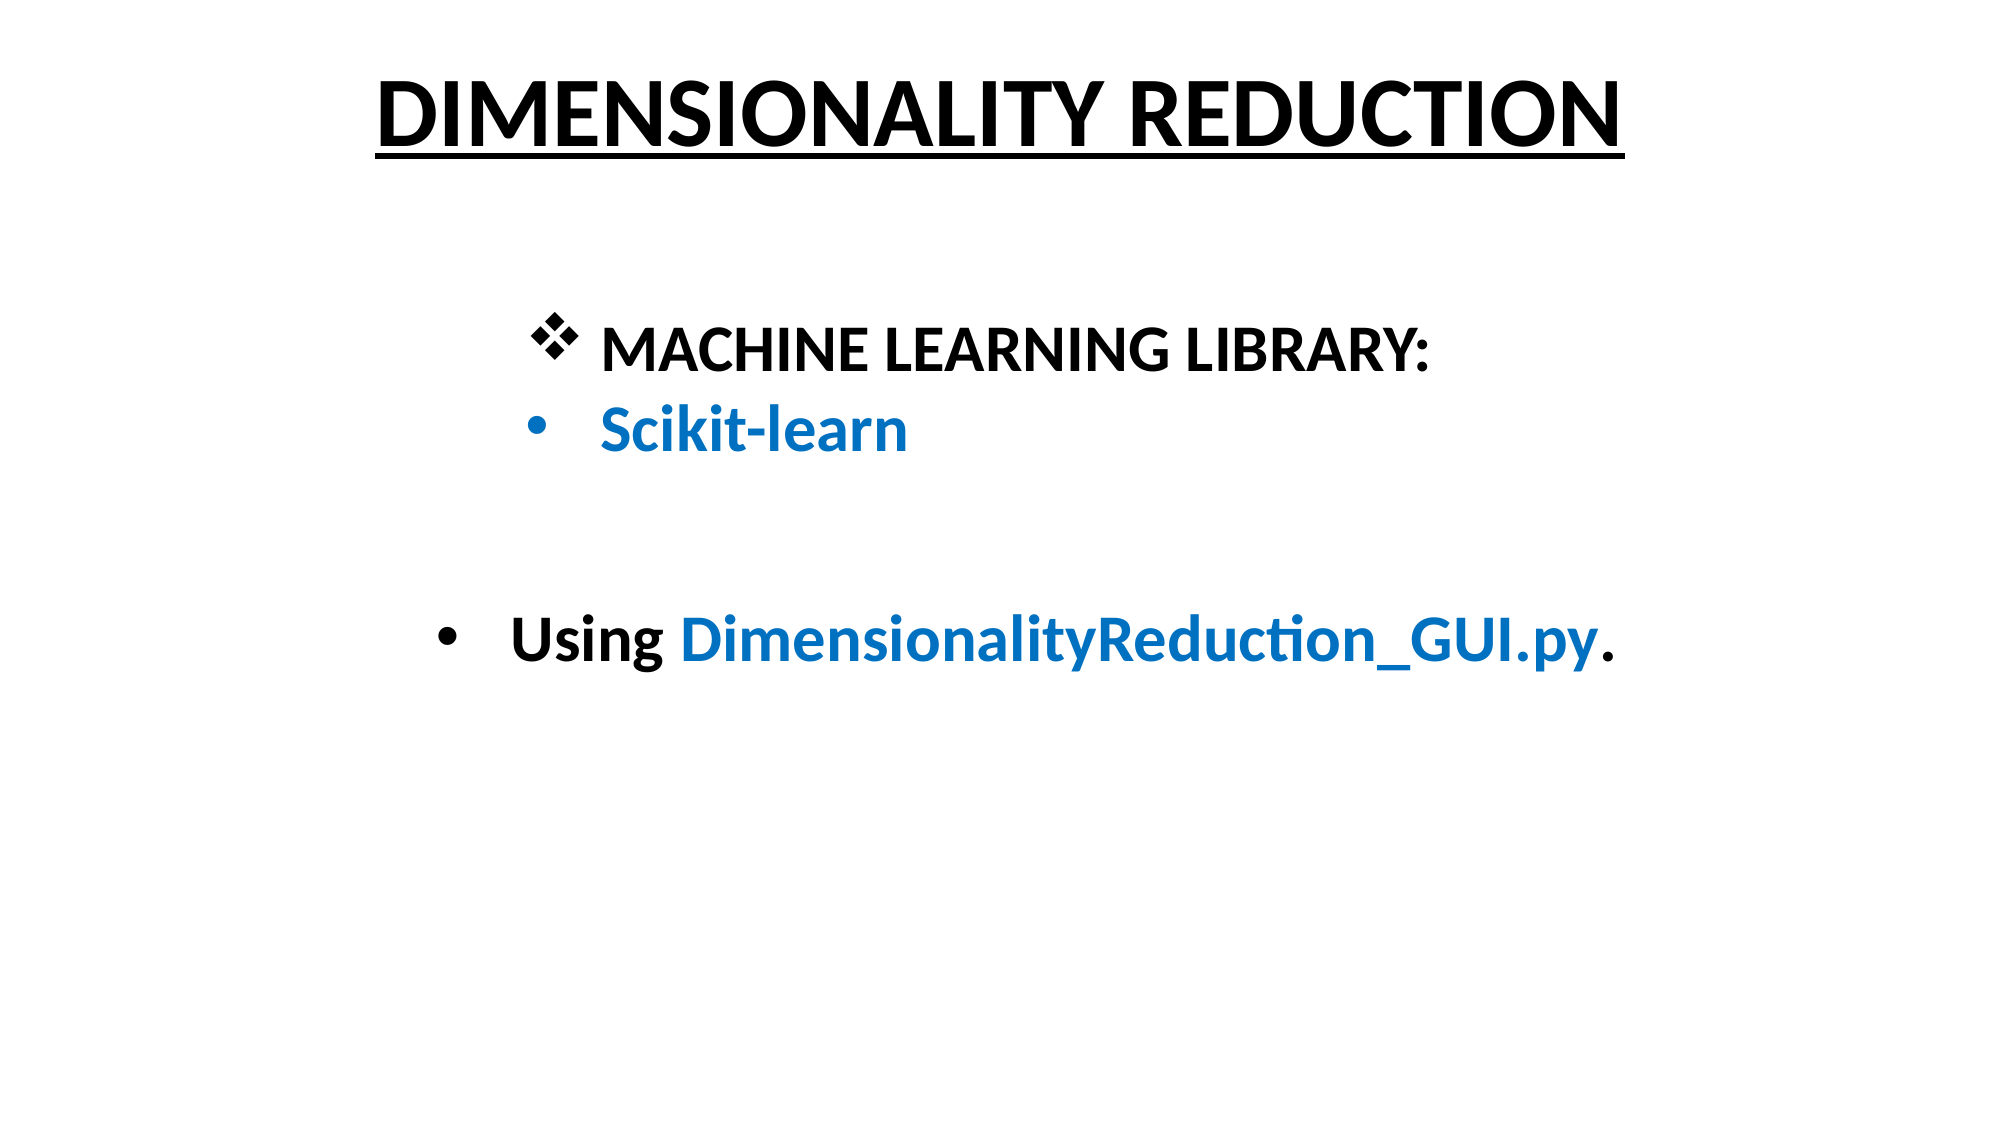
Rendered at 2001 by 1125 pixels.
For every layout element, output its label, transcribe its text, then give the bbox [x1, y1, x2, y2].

text_box MACHINE LEARNING LIBRARY: Scikit-learn [510, 296, 1490, 472]
text_box Using DimensionalityReduction_GUI.py. [421, 587, 1784, 683]
title DIMENSIONALITY REDUCTION [0, 47, 2000, 180]
